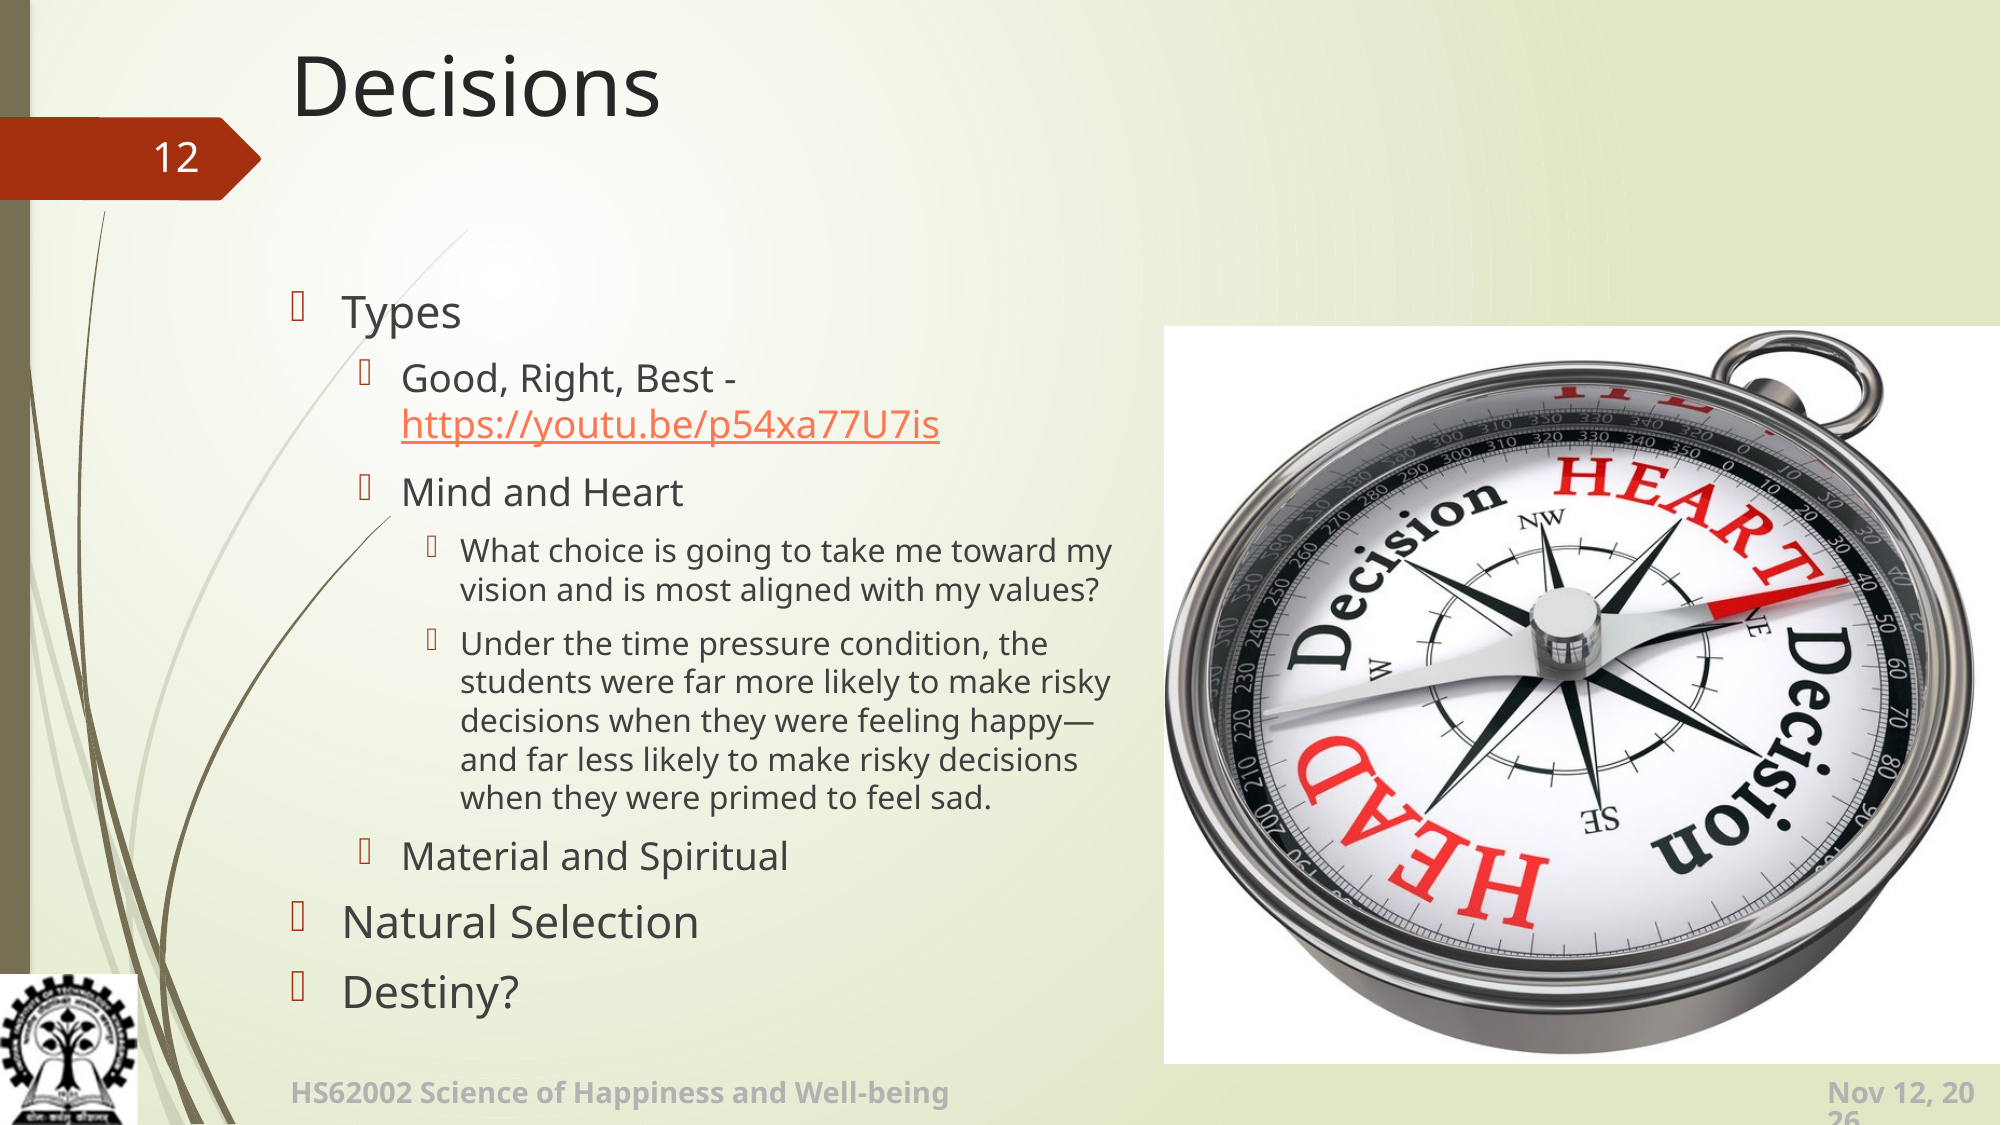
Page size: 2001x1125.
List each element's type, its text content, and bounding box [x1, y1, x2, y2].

title Decisions [275, 25, 1738, 236]
list Types Good, Right, Best - https://youtu.be/p54xa77U7is Mind and Heart What choice is going to take me toward my vision and is most aligned with my values? Under the time pressure condition, the students were far more likely to make risky decisions when they were feeling happy—and far less likely to make risky decisions when they were primed to feel sad. Material and Spiritual Natural Selection Destiny? [275, 276, 1134, 1049]
slide_number 24-Jul-18 [1811, 1070, 2000, 1125]
slide_number 12 [87, 129, 216, 190]
footer HS62002 Science of Happiness and Well-being [275, 1064, 1490, 1125]
picture [1164, 326, 2000, 1064]
